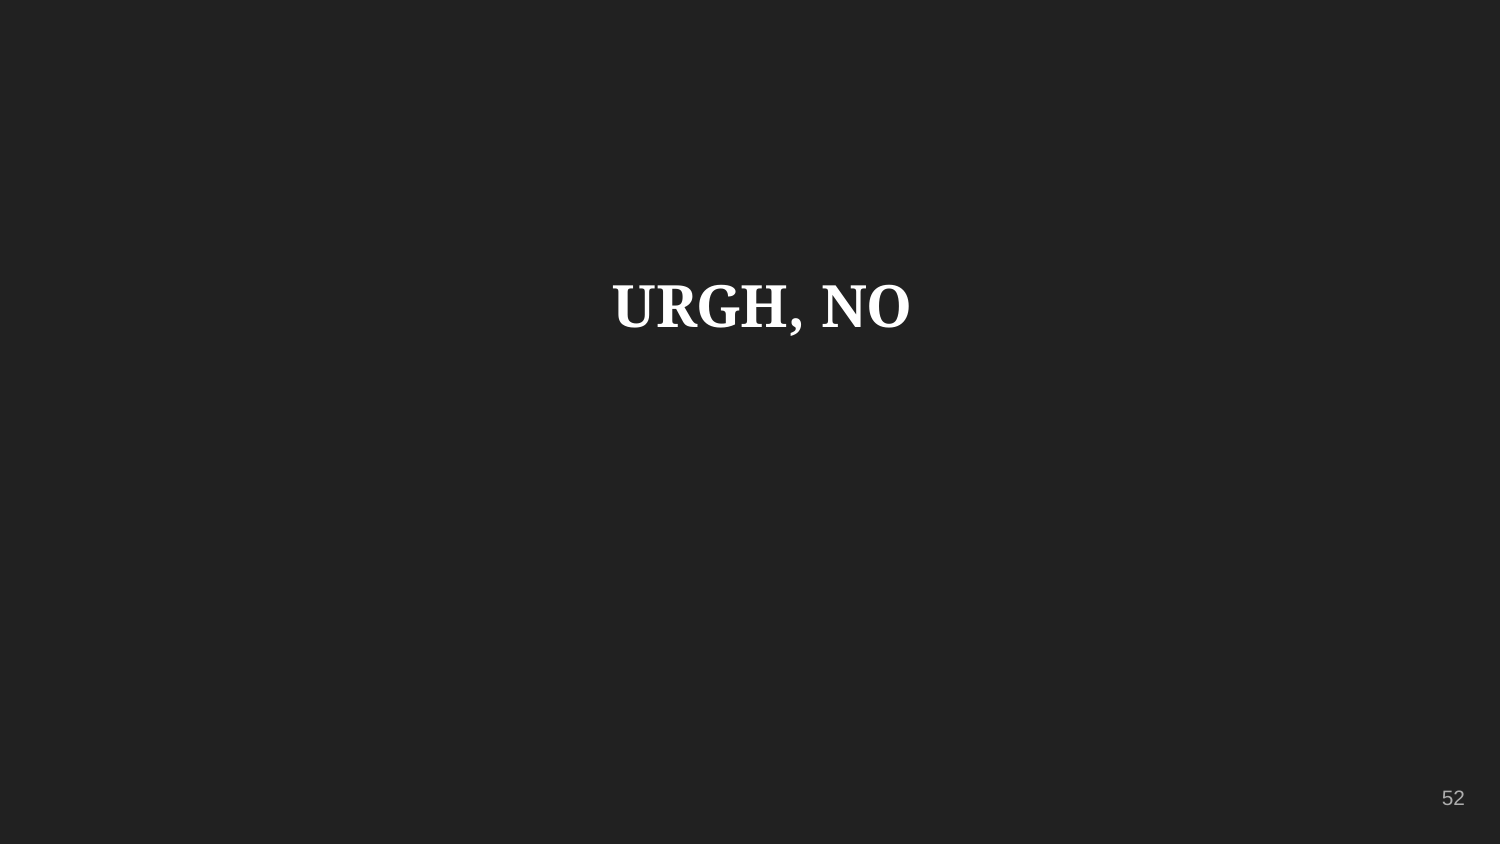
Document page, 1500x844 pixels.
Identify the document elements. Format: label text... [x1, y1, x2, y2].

title URGH, NO [63, 254, 1462, 403]
slide_number 52 [1389, 764, 1480, 830]
